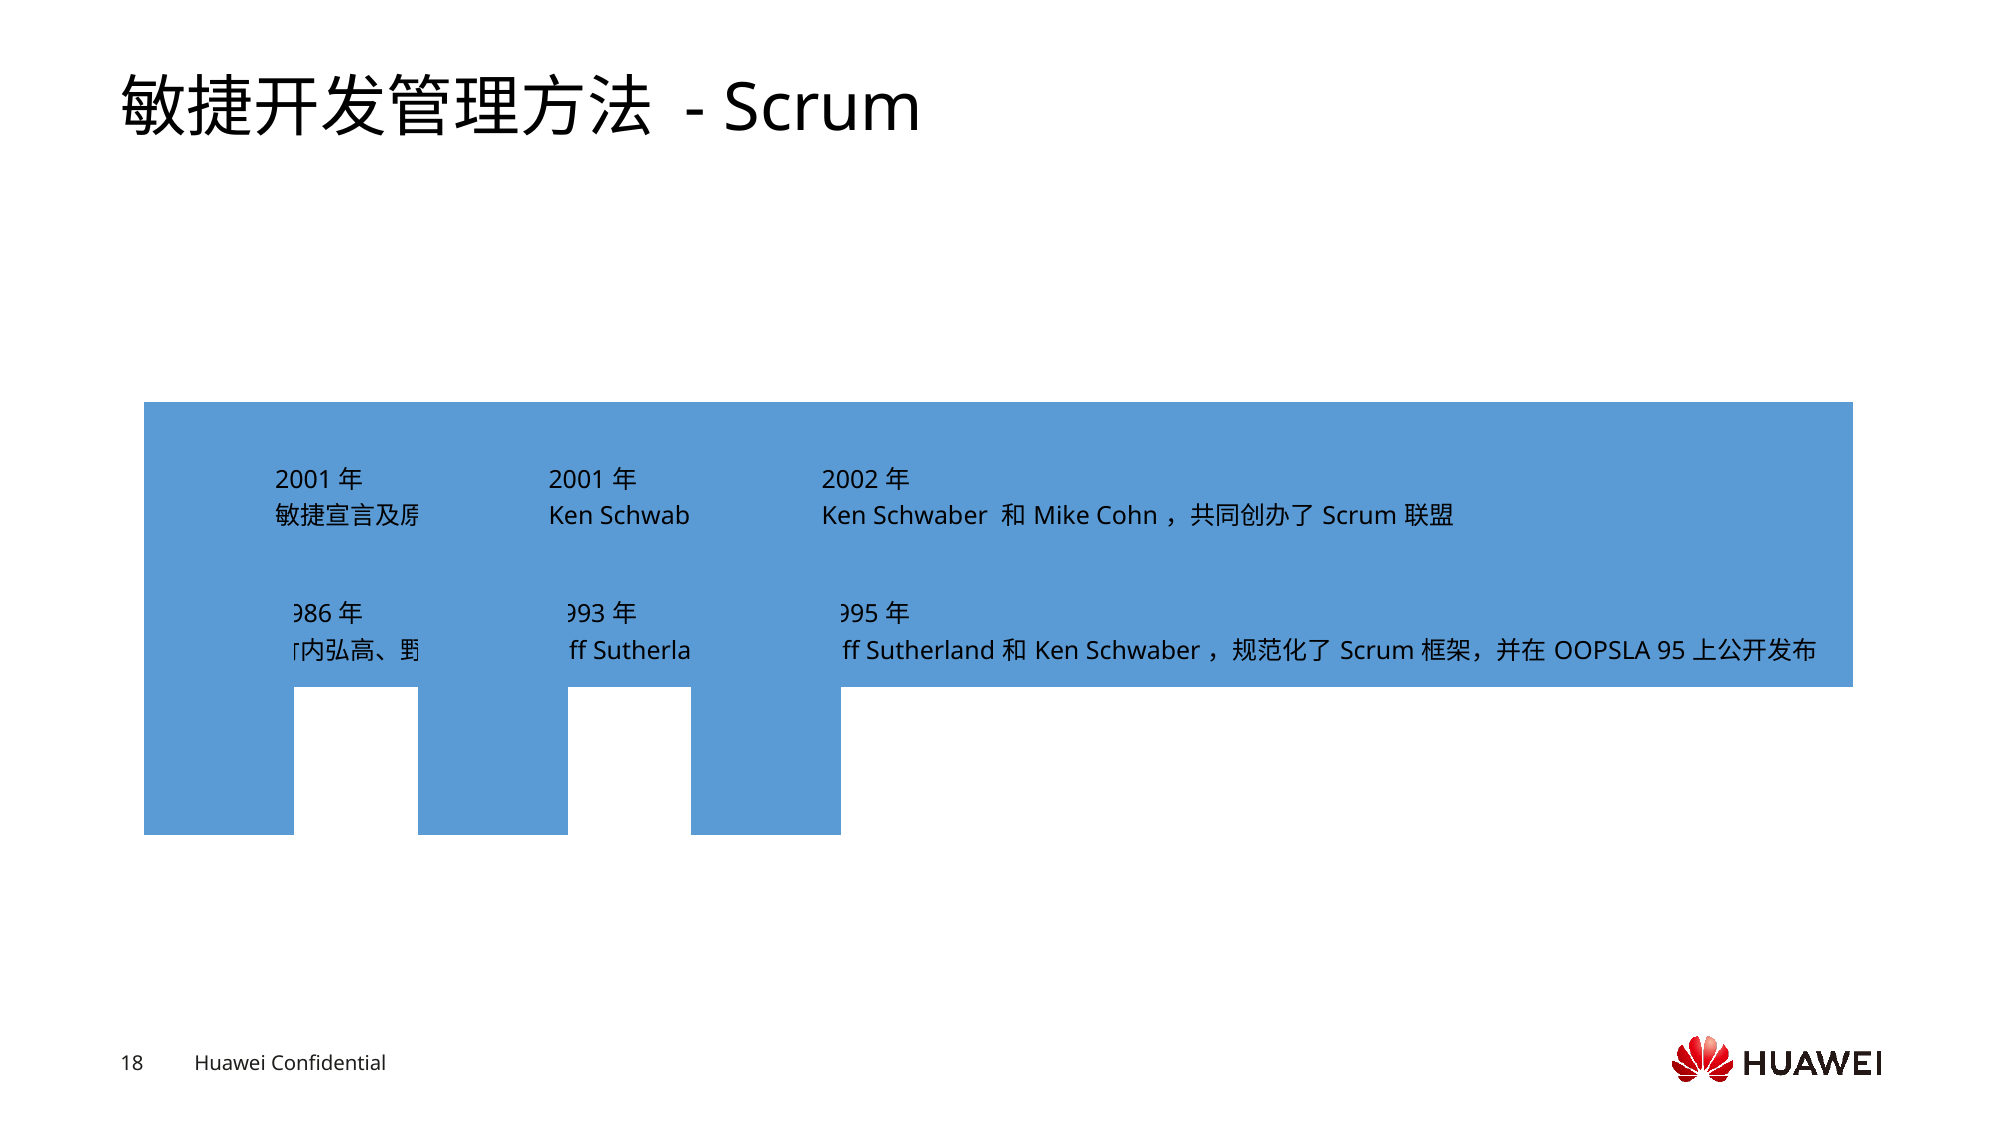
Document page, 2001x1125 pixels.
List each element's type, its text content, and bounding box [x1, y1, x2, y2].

title 敏捷开发管理方法 - Scrum [120, 73, 1880, 154]
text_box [145, 256, 1855, 965]
picture [1672, 1036, 1881, 1082]
